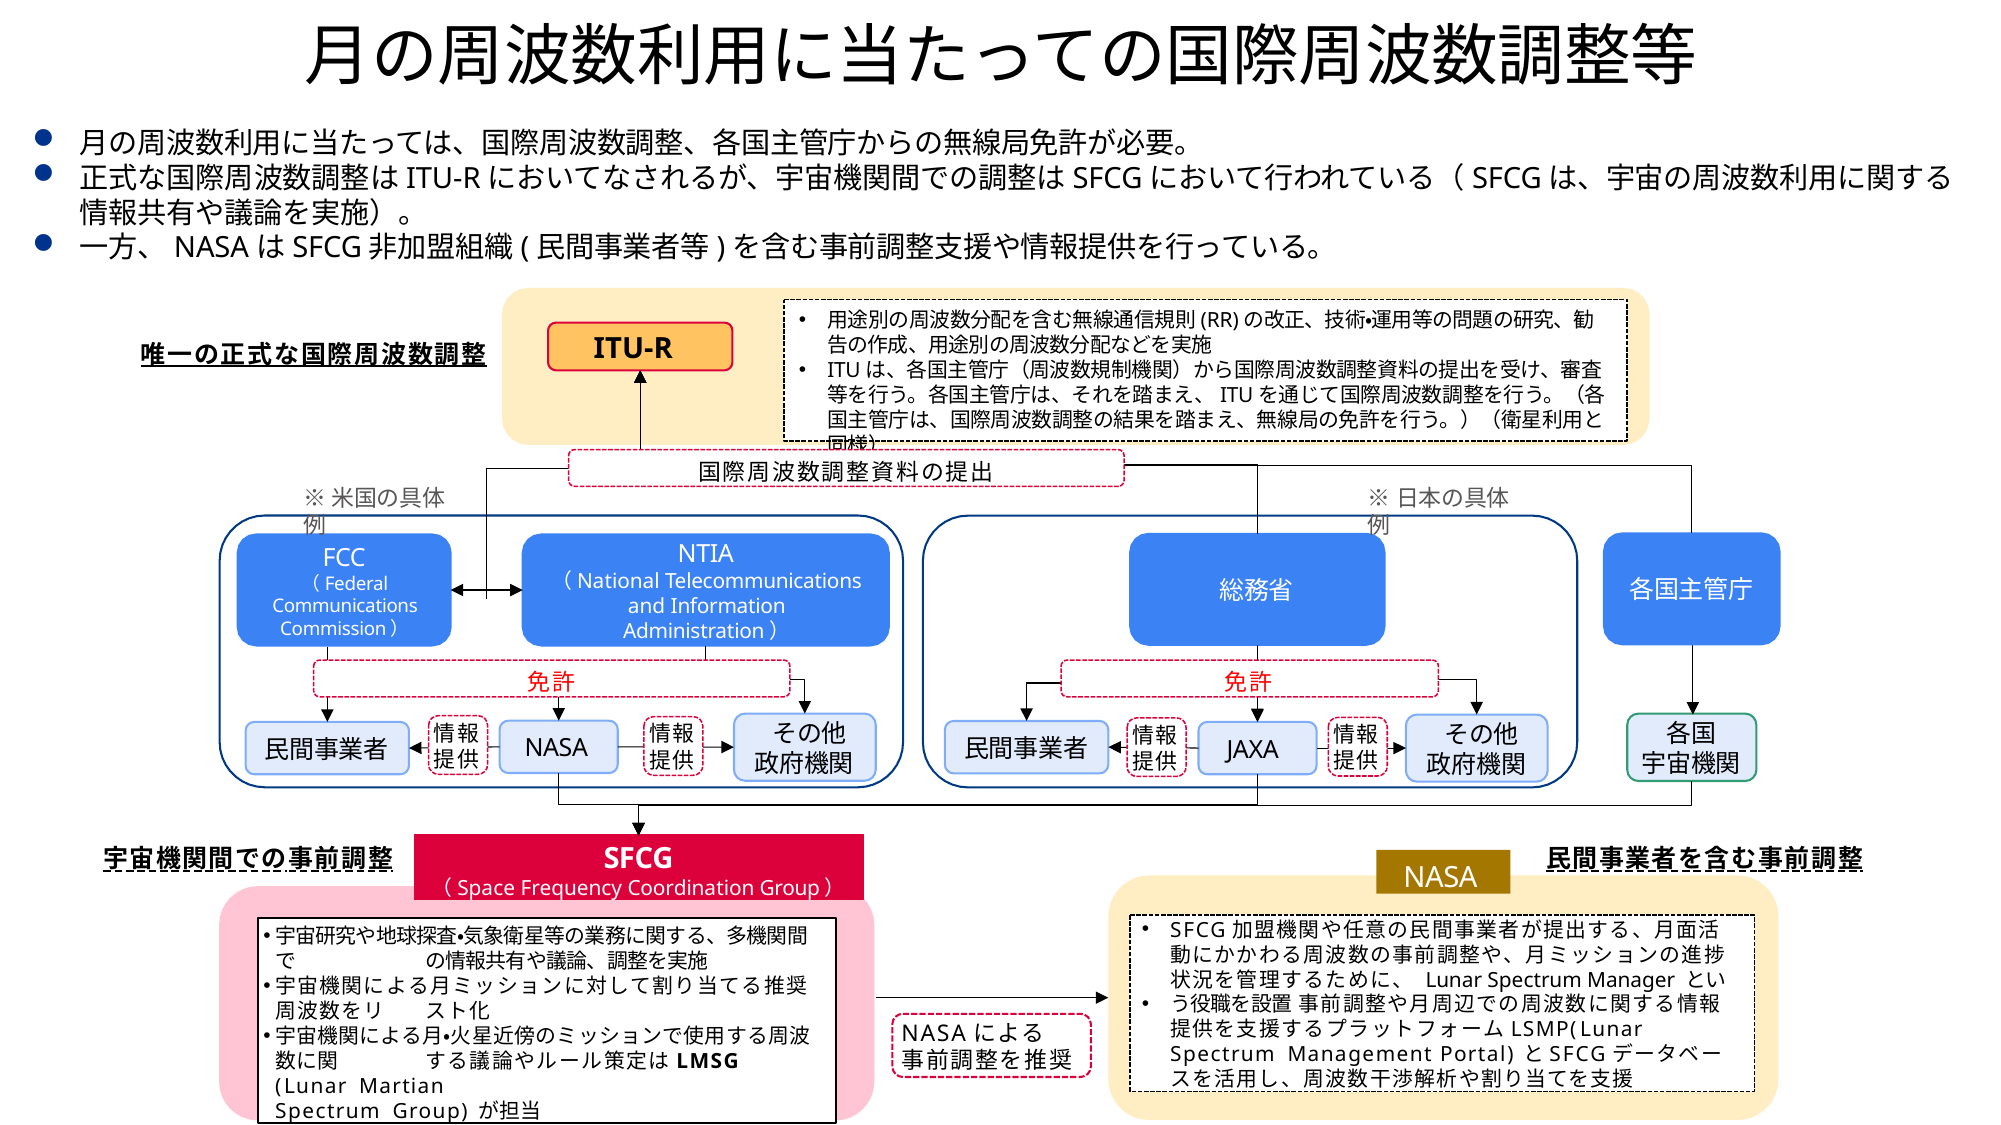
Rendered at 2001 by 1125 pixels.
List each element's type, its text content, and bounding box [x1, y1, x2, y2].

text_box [217, 513, 320, 789]
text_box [1128, 913, 1756, 1093]
text_box ※米国の具体例 [301, 481, 320, 513]
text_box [1629, 647, 1700, 716]
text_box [320, 298, 1629, 658]
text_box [1440, 643, 1484, 723]
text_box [312, 658, 408, 699]
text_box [567, 369, 1693, 535]
text_box 民間事業者を含む事前調整 [1543, 840, 1894, 873]
title 月の周波数利用に当たっての国際周波数調整等 [0, 0, 2000, 152]
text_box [320, 699, 631, 837]
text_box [1125, 716, 1188, 778]
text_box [631, 643, 1440, 779]
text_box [218, 874, 1779, 1121]
text_box 唯一の正式な国際周波数調整 [123, 328, 320, 369]
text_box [1602, 531, 1782, 647]
text_box 宇宙機関間での事前調整 [101, 840, 432, 873]
text_box SFCG （Space Frequency Coordination Group） [414, 837, 863, 874]
text_box NASA [1376, 849, 1511, 874]
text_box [1407, 535, 1579, 779]
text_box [631, 779, 1693, 837]
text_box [408, 369, 1407, 776]
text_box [1579, 535, 1629, 779]
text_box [501, 287, 1651, 369]
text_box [642, 715, 705, 777]
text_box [1629, 711, 1758, 783]
text_box 月の周波数利用に当たっては、国際周波数調整、各国主管庁からの無線局免許が必要。 正式な国際周波数調整はITU-Rにおいてなされるが、宇宙機関間での調整はSFCGにおいて行われている（SFCGは、宇宙の周波数利用に関する情報共有や議論を実施）。 一方、NASAはSFCG非加盟組織(民間事業者等)を含む事前調整支援や情報提供を行っている。 [30, 121, 1970, 264]
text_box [1327, 716, 1389, 778]
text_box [875, 990, 1109, 1005]
